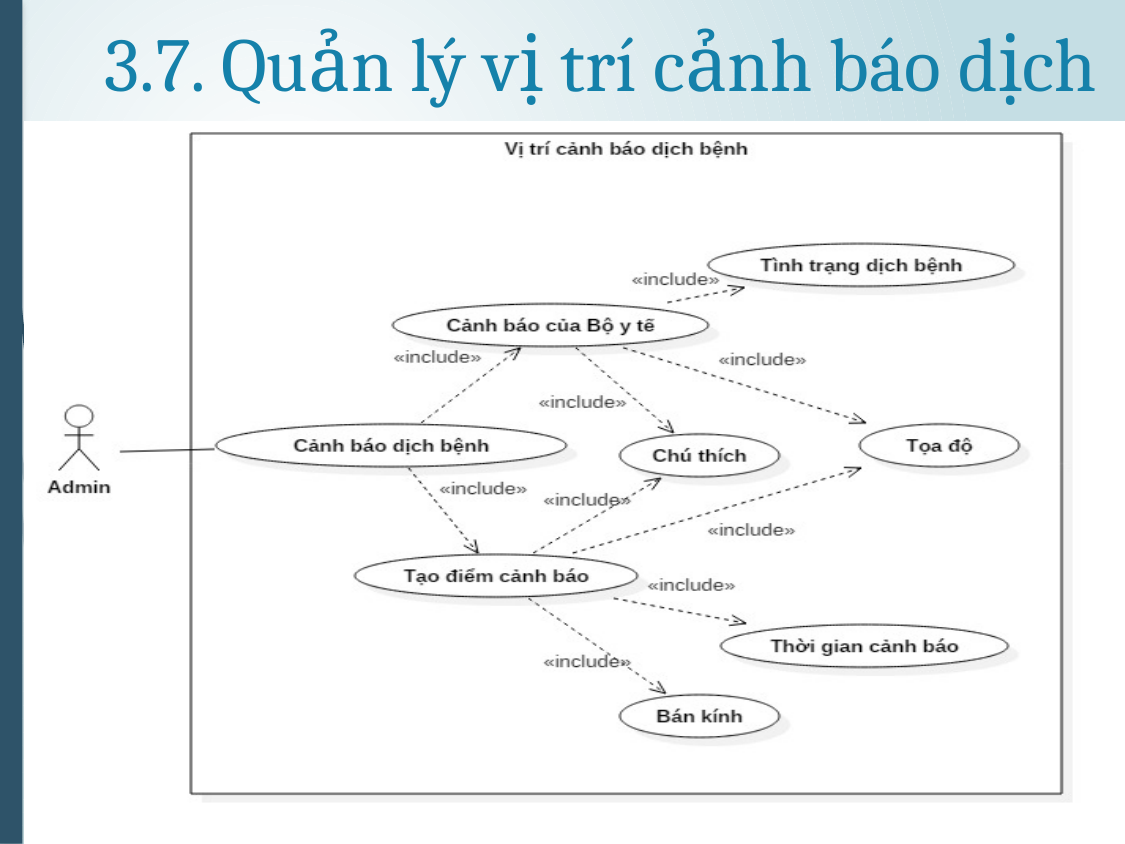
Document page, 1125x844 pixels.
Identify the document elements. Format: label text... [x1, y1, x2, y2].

title 3.7. Quản lý vị trí cảnh báo dịch [24, 0, 1113, 121]
picture [24, 121, 1125, 844]
